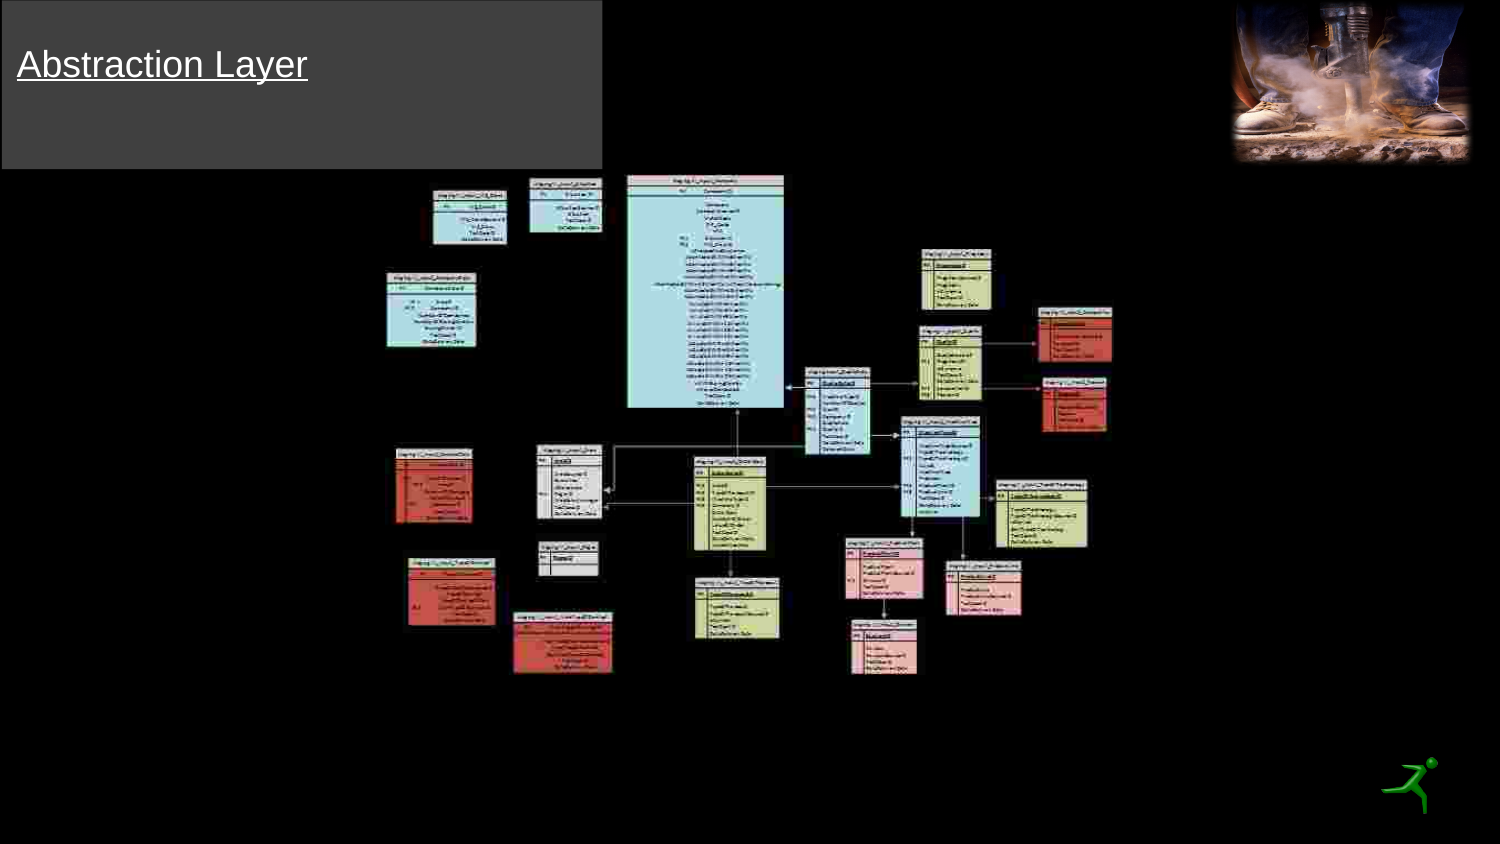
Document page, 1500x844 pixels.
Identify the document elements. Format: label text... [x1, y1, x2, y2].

picture [1228, 0, 1475, 169]
text_box Abstraction Layer [1, 0, 603, 170]
picture [385, 174, 1114, 675]
picture [1366, 742, 1452, 829]
